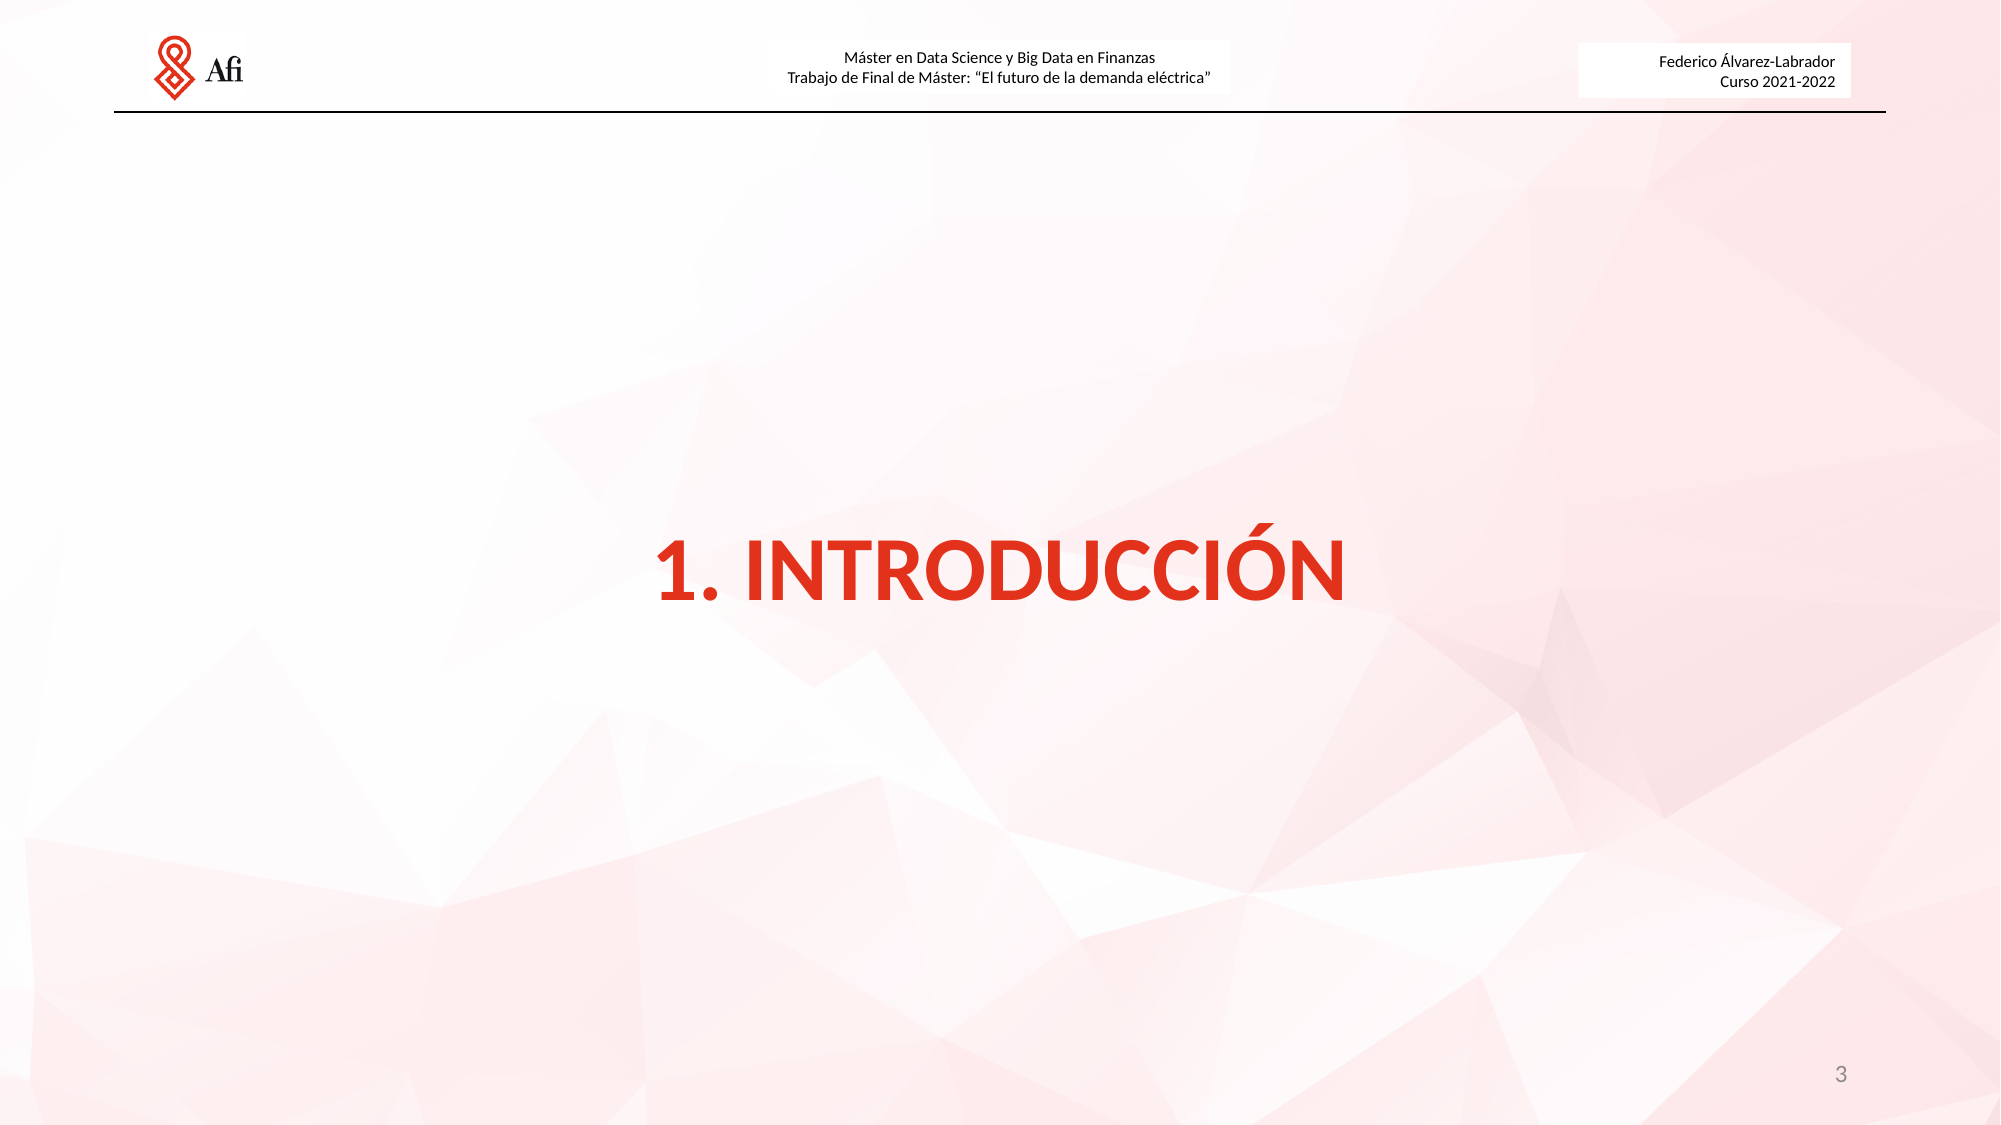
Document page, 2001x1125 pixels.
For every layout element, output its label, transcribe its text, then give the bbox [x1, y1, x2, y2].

text_box Federico Álvarez-Labrador Curso 2021-2022 [1578, 43, 1851, 98]
text_box 1. INTRODUCCIÓN [70, 493, 1930, 616]
text_box Máster en Data Science y Big Data en Finanzas Trabajo de Final de Máster: “El futuro de la demanda eléctrica” [769, 39, 1231, 95]
slide_number 3 [1412, 1042, 1863, 1103]
picture [149, 31, 245, 103]
